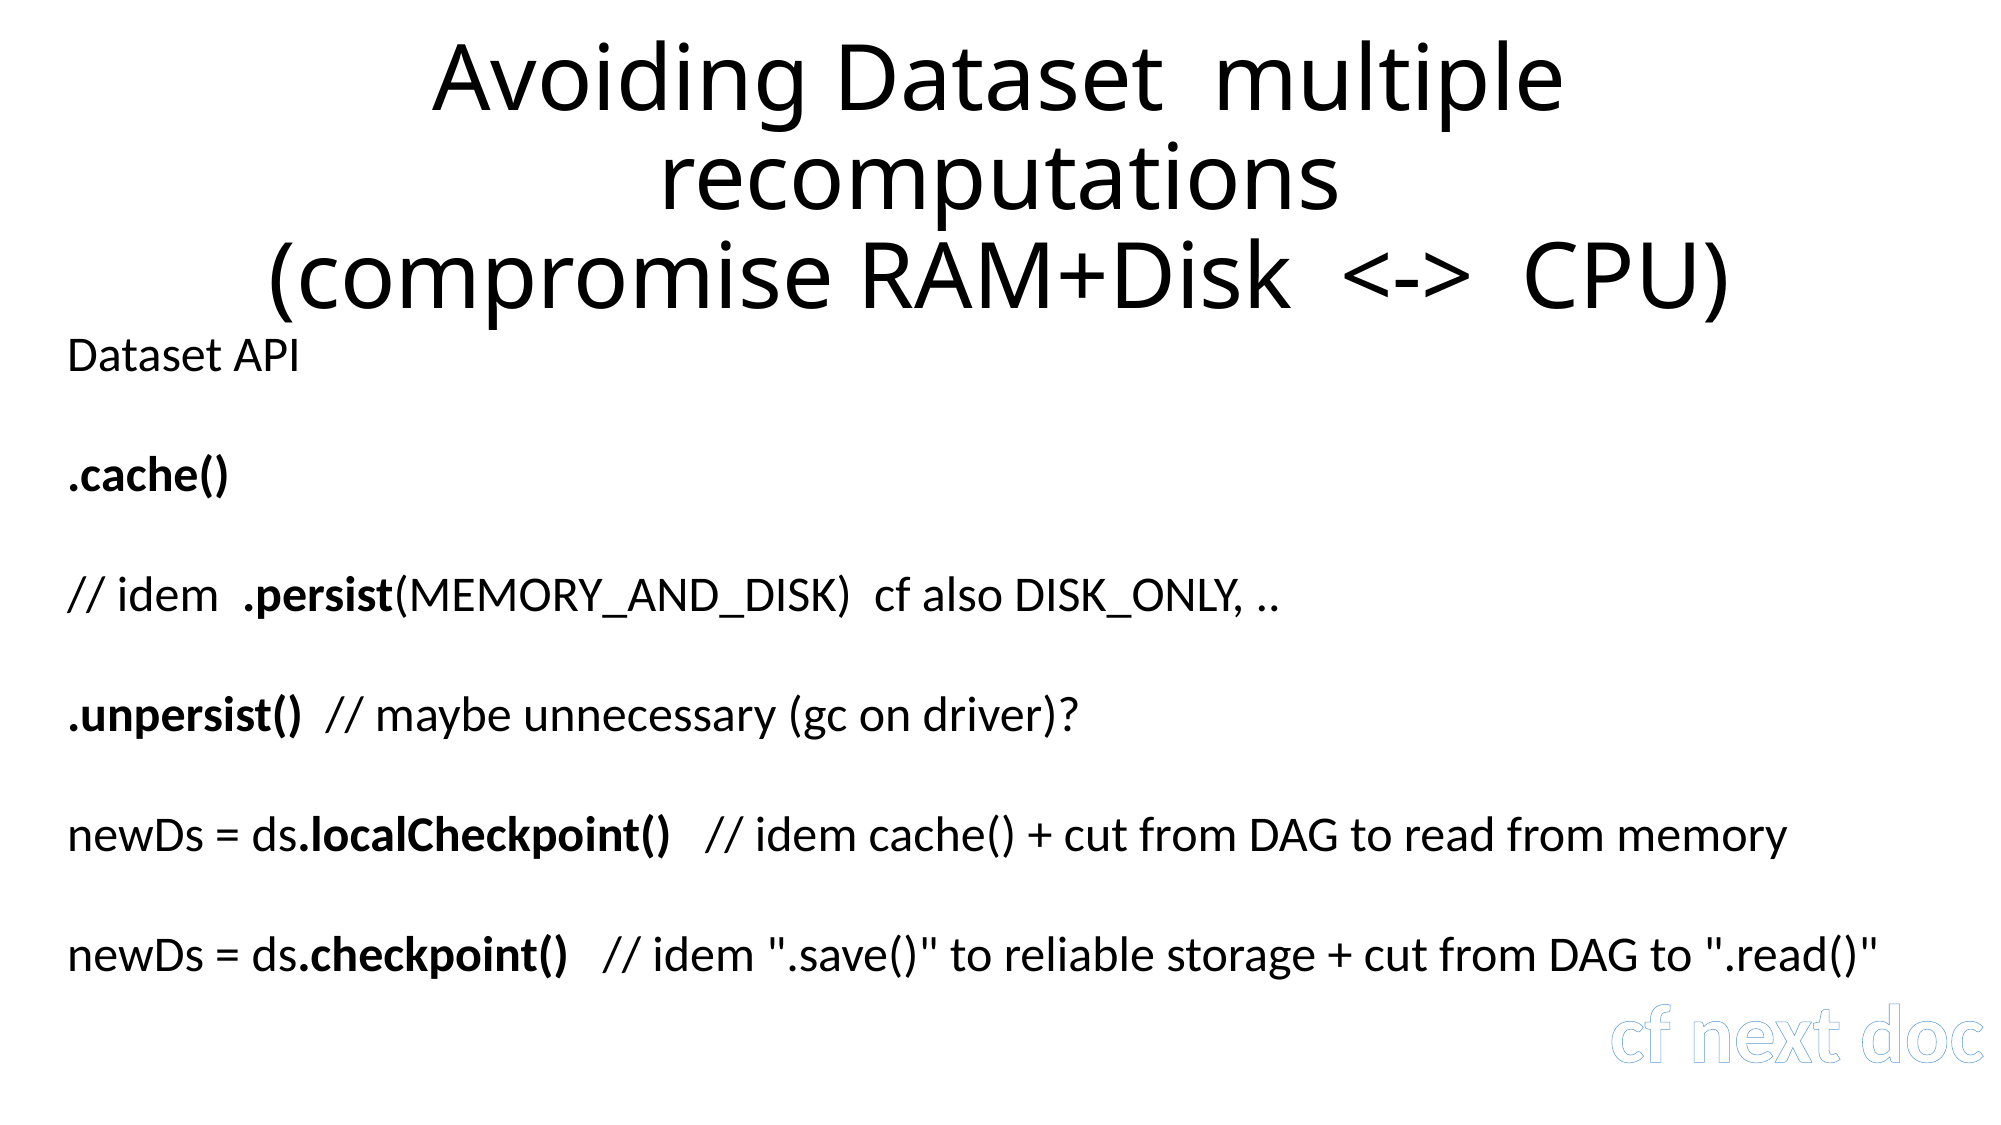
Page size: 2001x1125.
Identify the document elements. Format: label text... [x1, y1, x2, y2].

text_box Dataset API .cache() // idem .persist(MEMORY_AND_DISK) cf also DISK_ONLY, .. .unpersist() // maybe unnecessary (gc on driver)? newDs = ds.localCheckpoint() // idem cache() + cut from DAG to read from memory newDs = ds.checkpoint() // idem ".save()" to reliable storage + cut from DAG to ".read()" [52, 314, 1955, 1050]
title Avoiding Dataset multiple recomputations (compromise RAM+Disk <-> CPU) [137, 59, 1863, 300]
text_box cf next doc [1576, 971, 2000, 1087]
